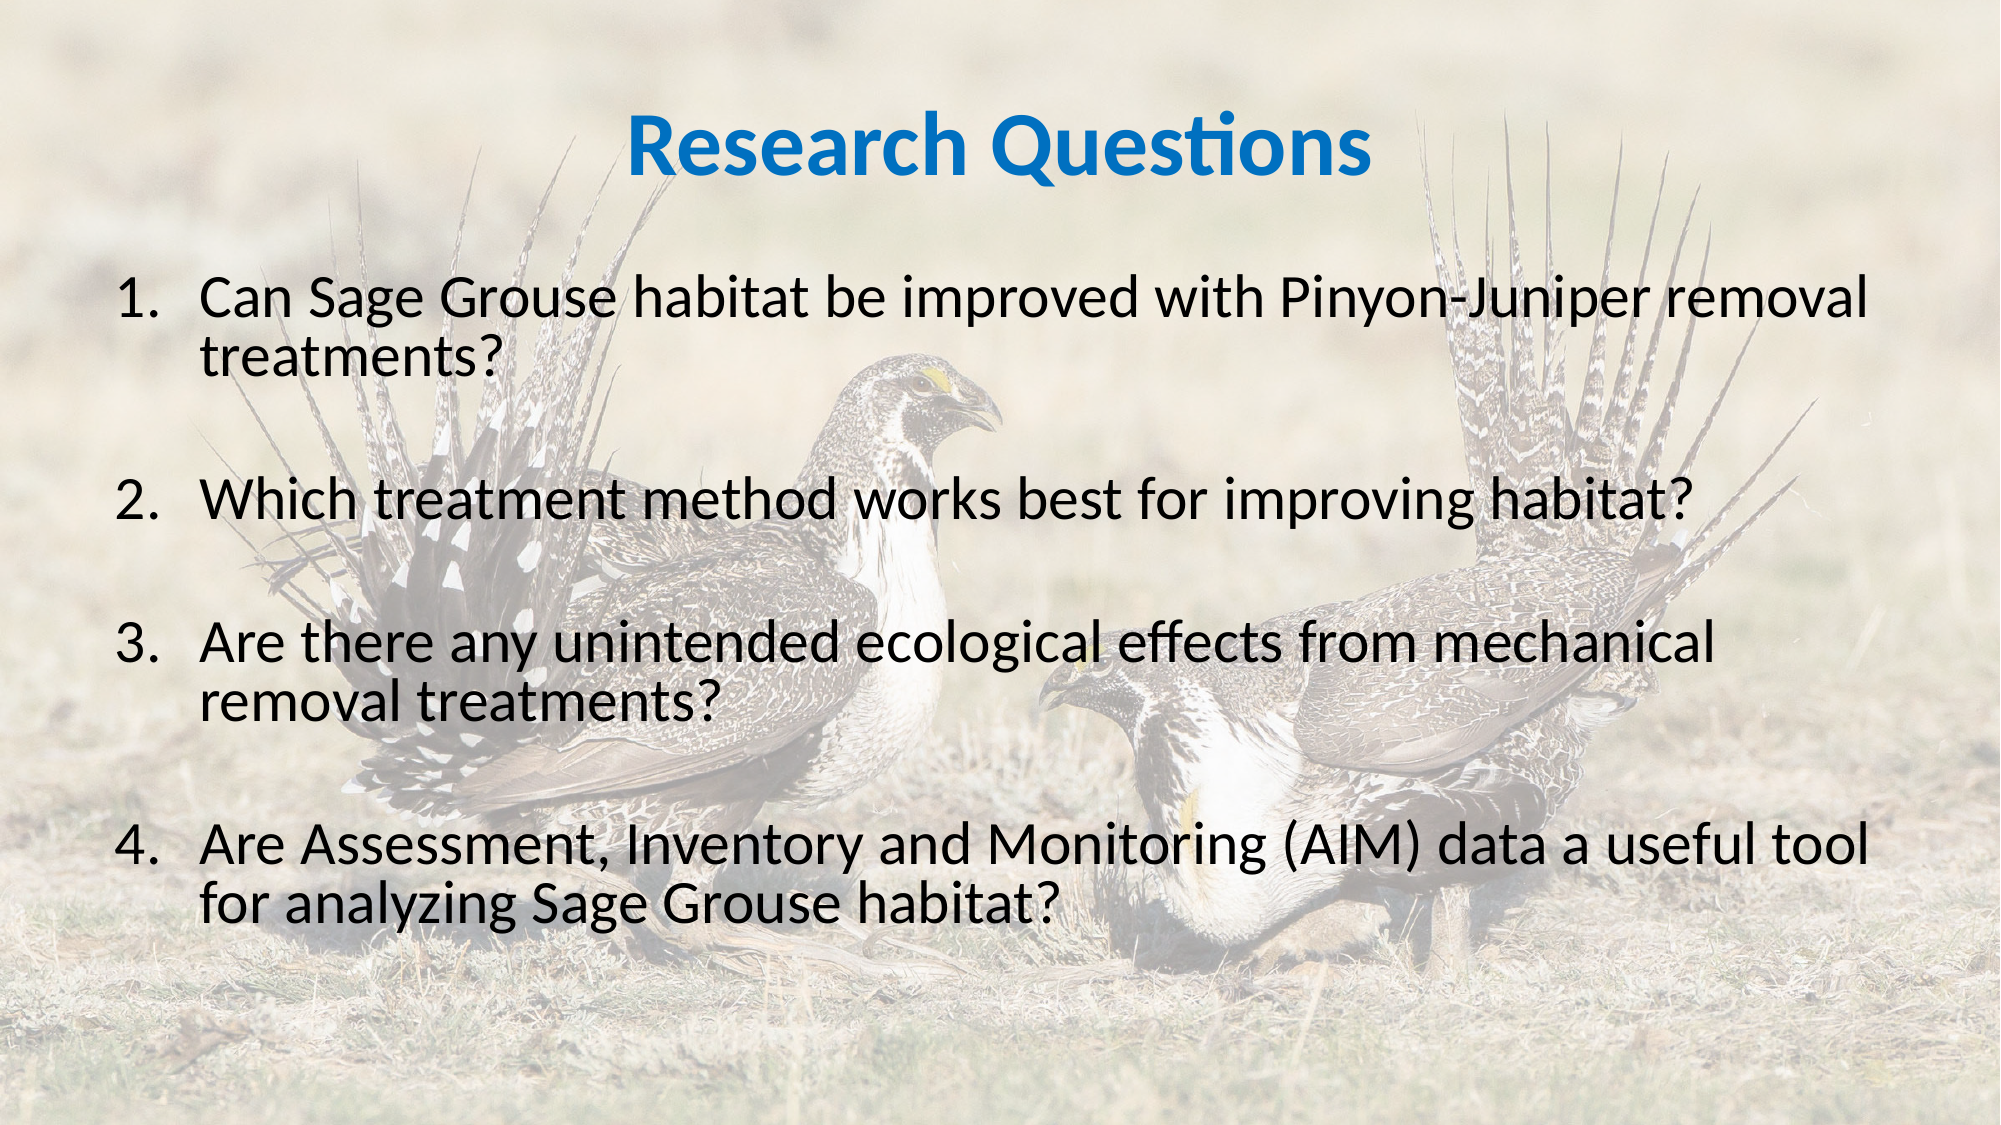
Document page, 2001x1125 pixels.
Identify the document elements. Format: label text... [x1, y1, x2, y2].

title Research Questions [99, 45, 1900, 233]
list Can Sage Grouse habitat be improved with Pinyon-Juniper removal treatments? Which treatment method works best for improving habitat? Are there any unintended ecological effects from mechanical removal treatments? Are Assessment, Inventory and Monitoring (AIM) data a useful tool for analyzing Sage Grouse habitat? [99, 262, 1900, 1005]
